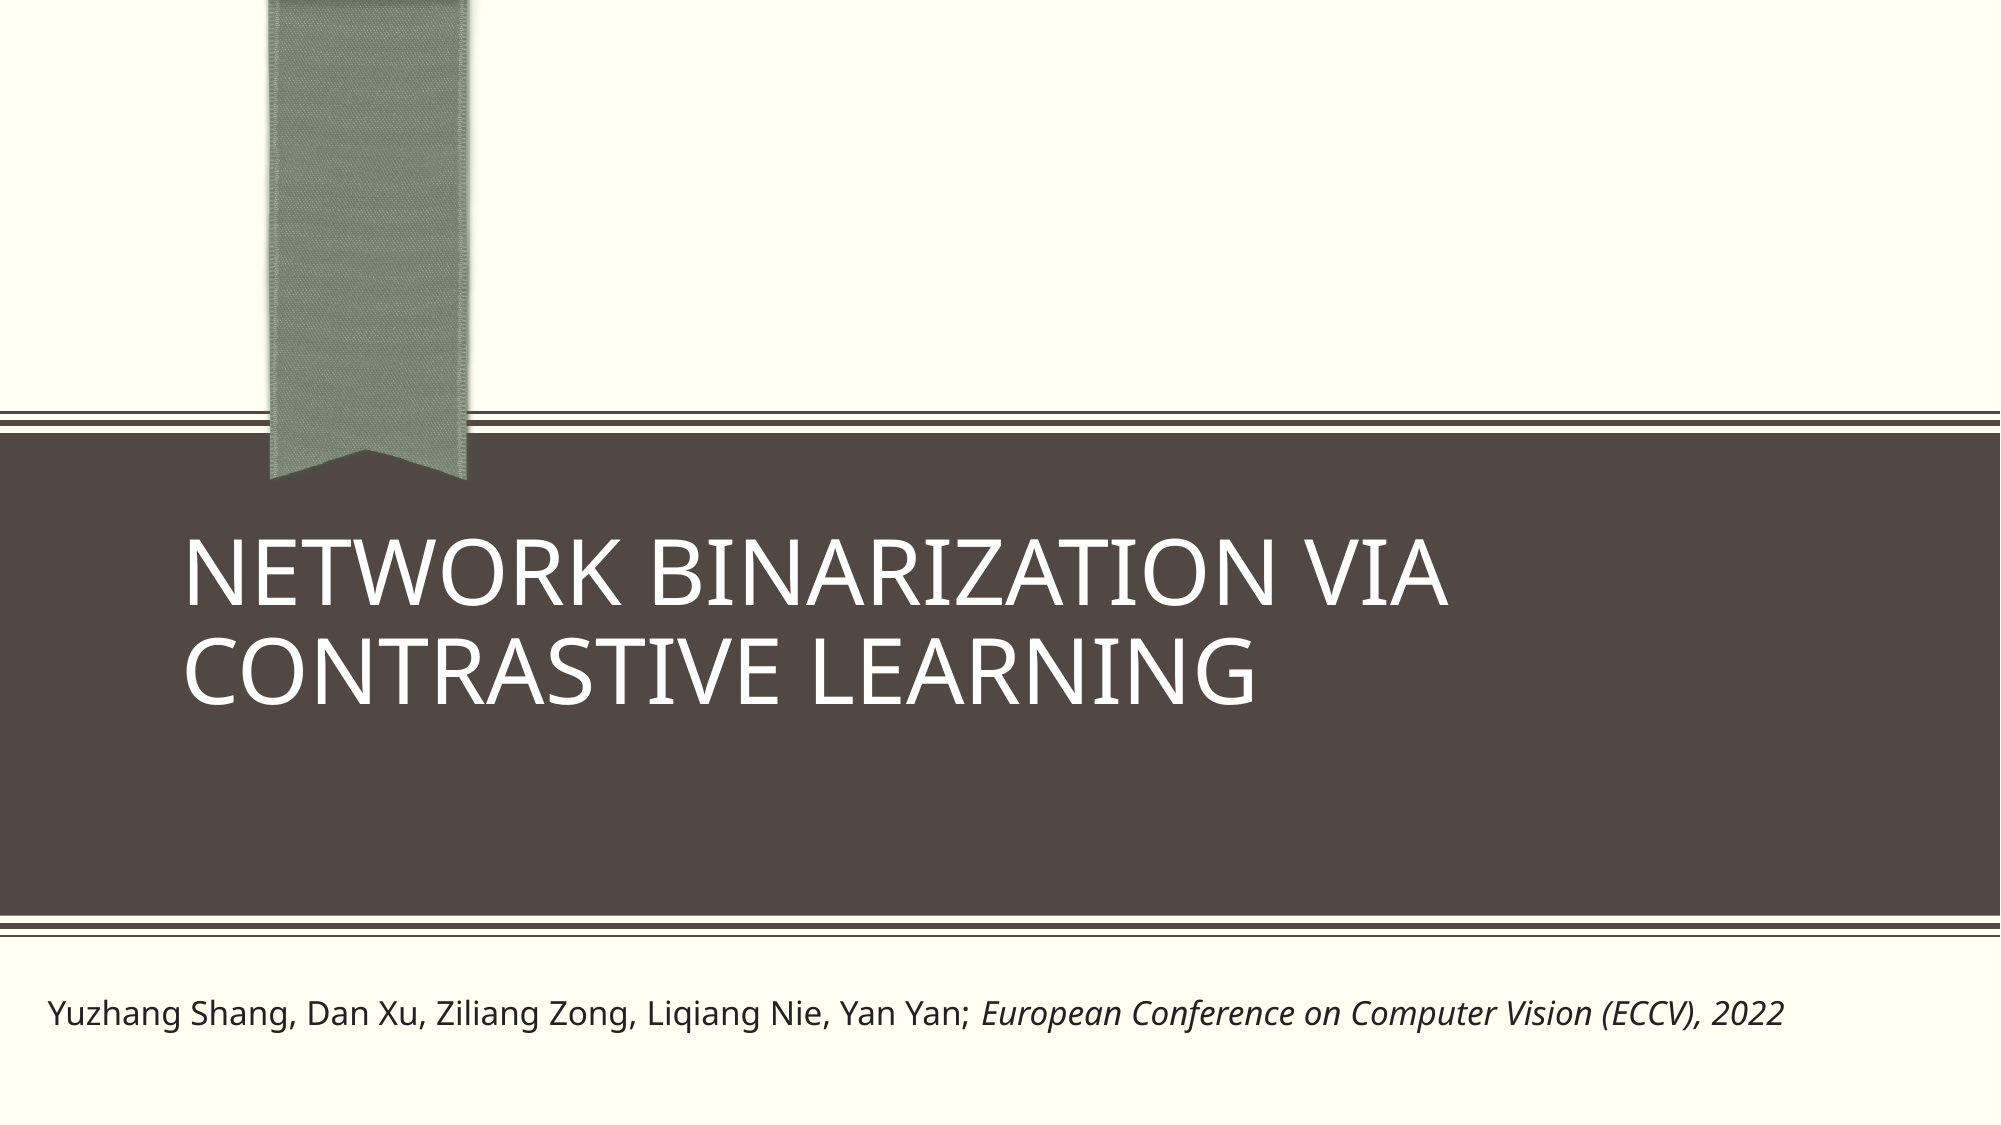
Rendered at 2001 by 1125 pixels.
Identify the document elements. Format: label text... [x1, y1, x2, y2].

title Network Binarization via Contrastive Learning [181, 487, 1834, 764]
text_box Yuzhang Shang, Dan Xu, Ziliang Zong, Liqiang Nie, Yan Yan; European Conference on Computer Vision (ECCV), 2022 [32, 984, 1968, 1040]
